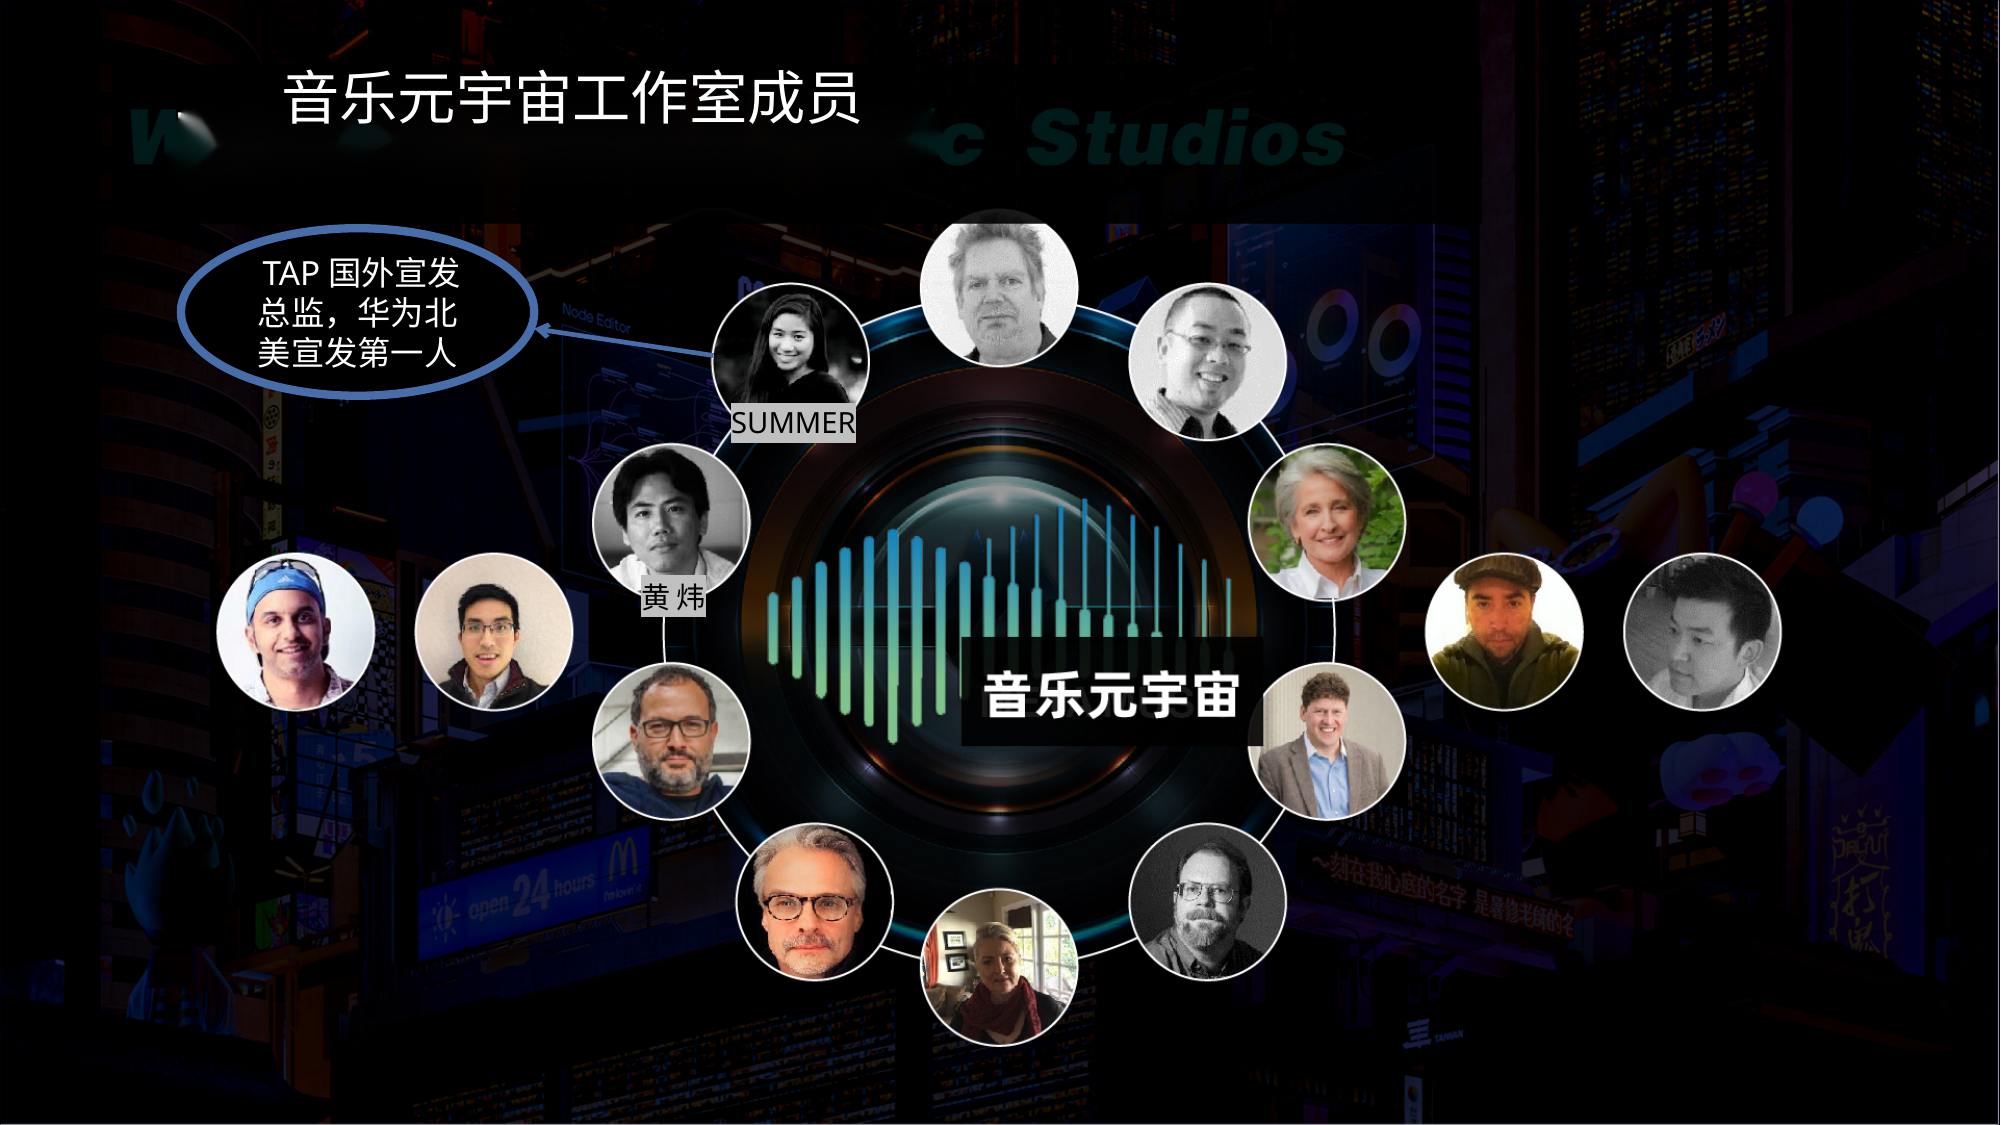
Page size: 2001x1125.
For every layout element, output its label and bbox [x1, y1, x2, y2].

text_box [534, 328, 714, 356]
picture [0, 0, 1999, 1125]
